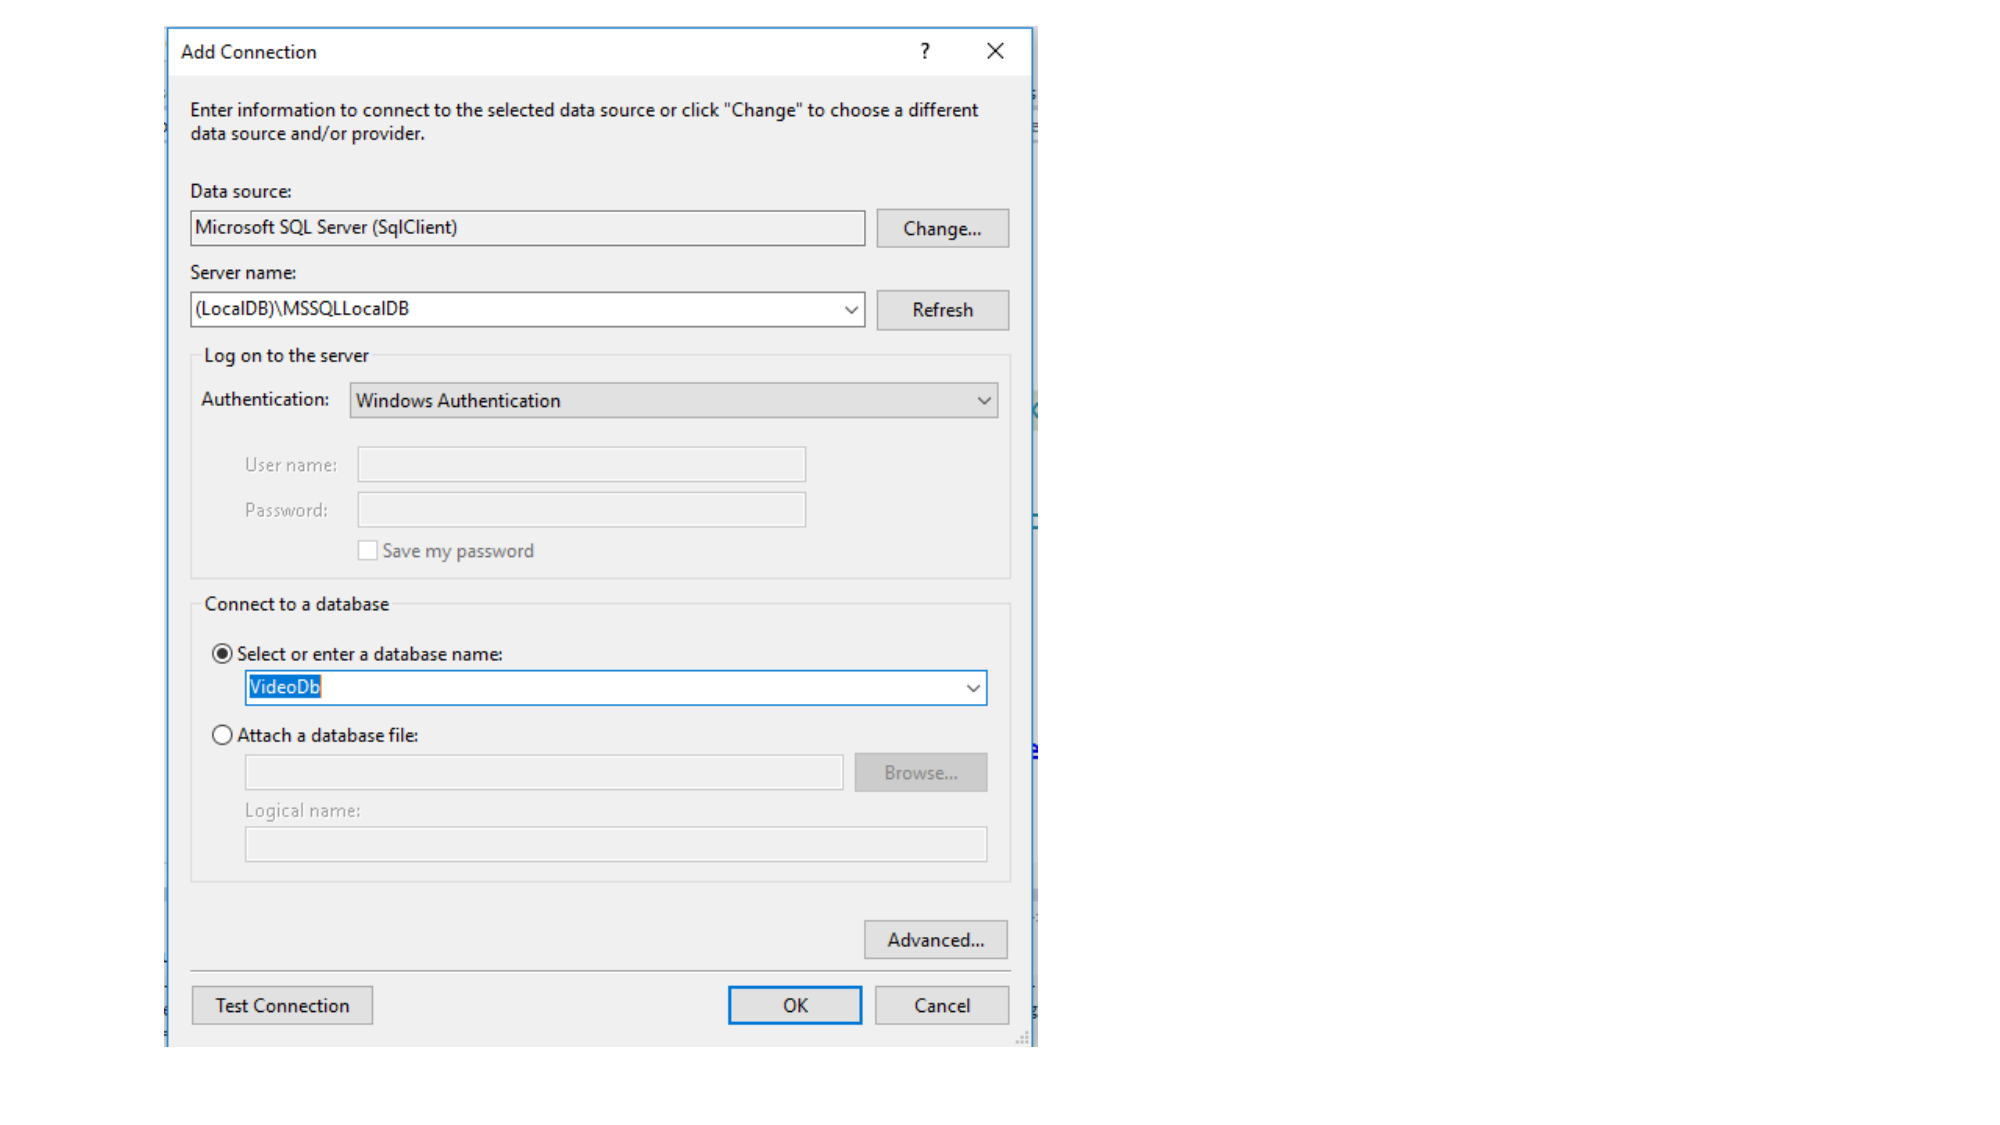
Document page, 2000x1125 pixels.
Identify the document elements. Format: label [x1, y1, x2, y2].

picture [164, 26, 1039, 1048]
